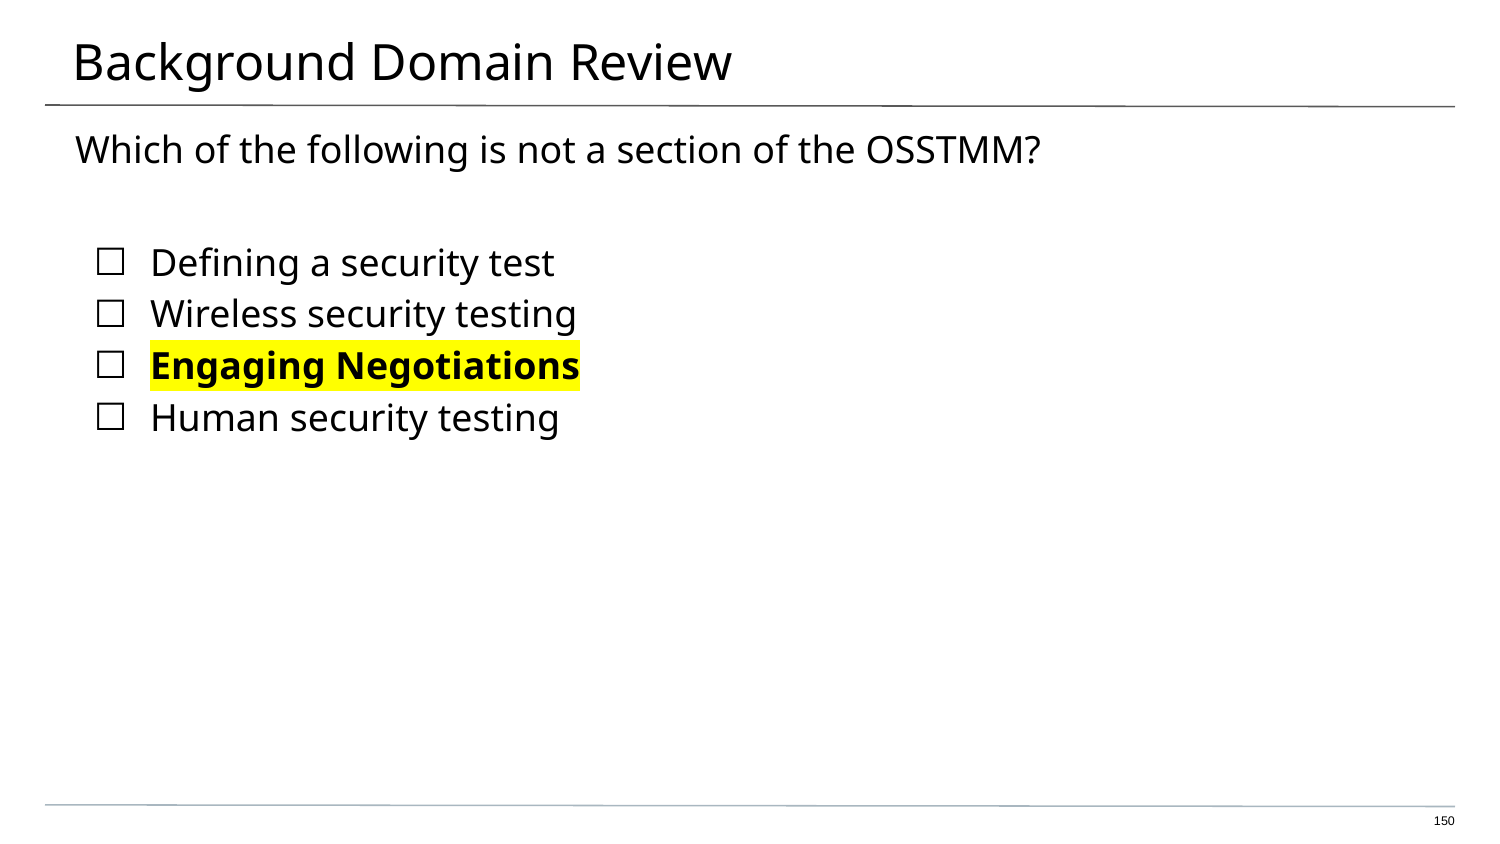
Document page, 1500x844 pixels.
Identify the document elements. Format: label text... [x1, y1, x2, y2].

slide_number 150 [1412, 813, 1455, 831]
subtitle Which of the following is not a section of the OSSTMM? [0, 110, 1500, 171]
list Defining a security test Wireless security testing Engaging Negotiations Human security testing [0, 231, 1500, 805]
title Background Domain Review [0, 0, 1500, 88]
